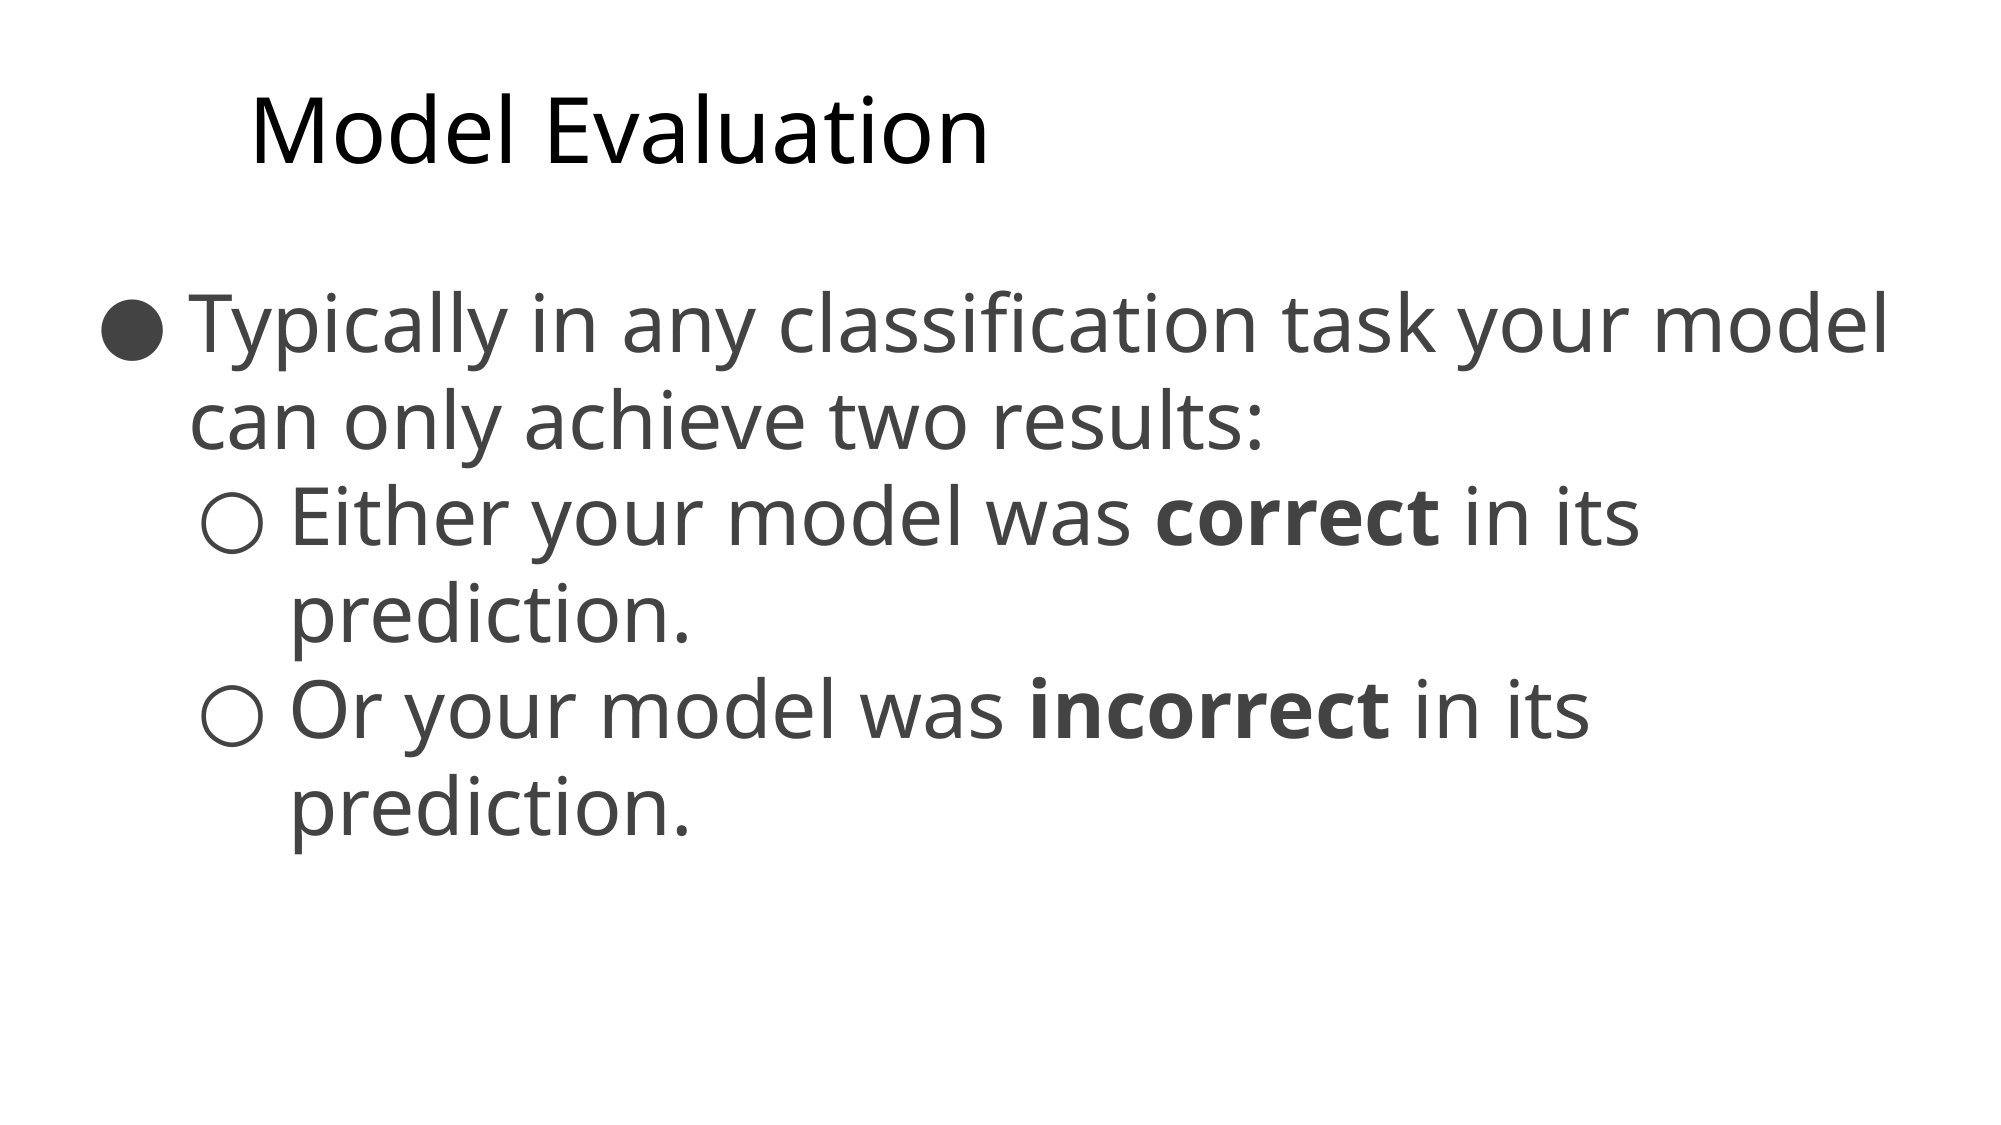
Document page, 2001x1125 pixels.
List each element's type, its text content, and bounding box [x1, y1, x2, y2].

title Model Evaluation [228, 64, 1932, 190]
list Typically in any classification task your model can only achieve two results: Either your model was correct in its prediction. Or your model was incorrect in its prediction. [68, 252, 1968, 1000]
